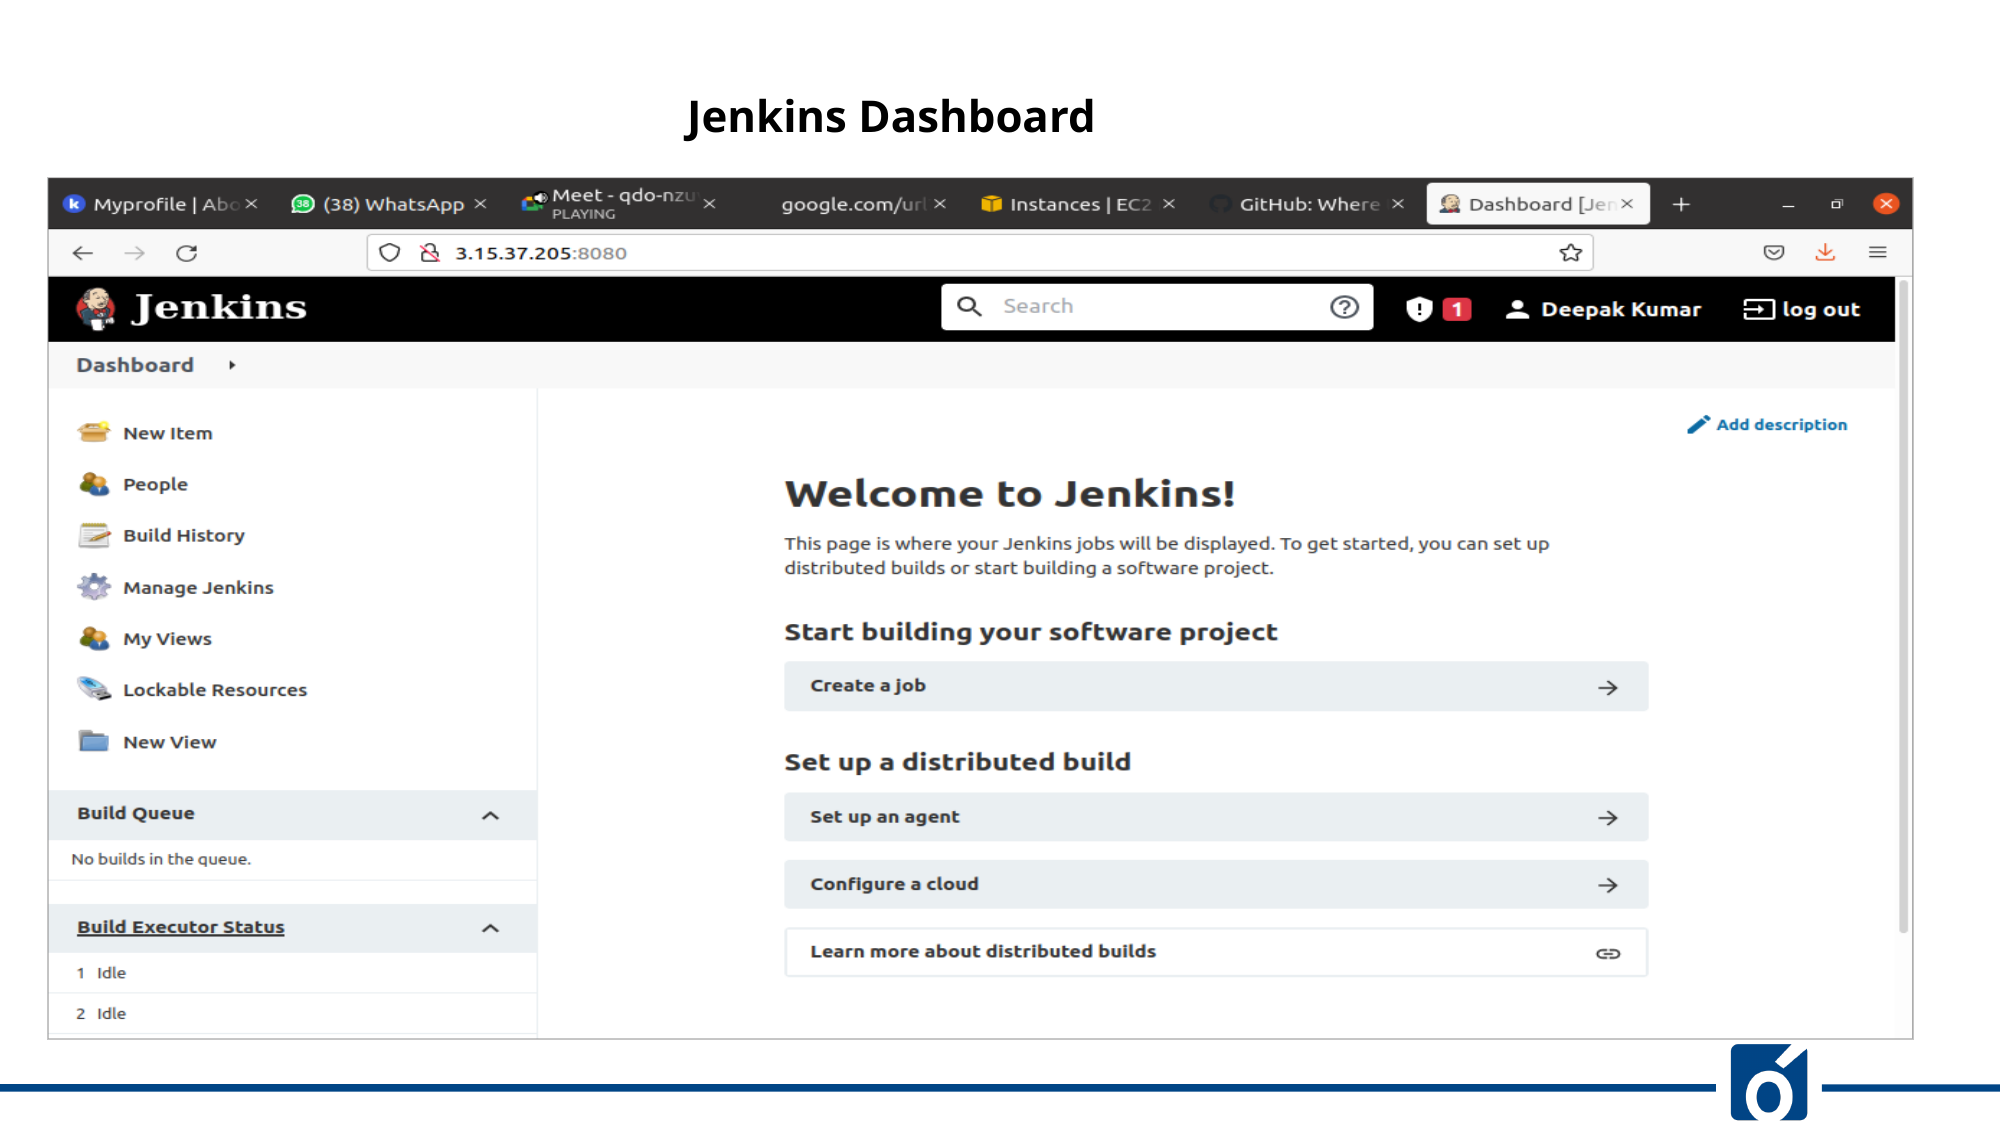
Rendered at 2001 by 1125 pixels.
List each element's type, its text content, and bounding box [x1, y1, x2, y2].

text_box [808, 0, 1583, 152]
picture [1730, 1043, 1808, 1121]
text_box Jenkins Dashboard [24, 73, 1552, 156]
picture [46, 176, 1914, 1040]
